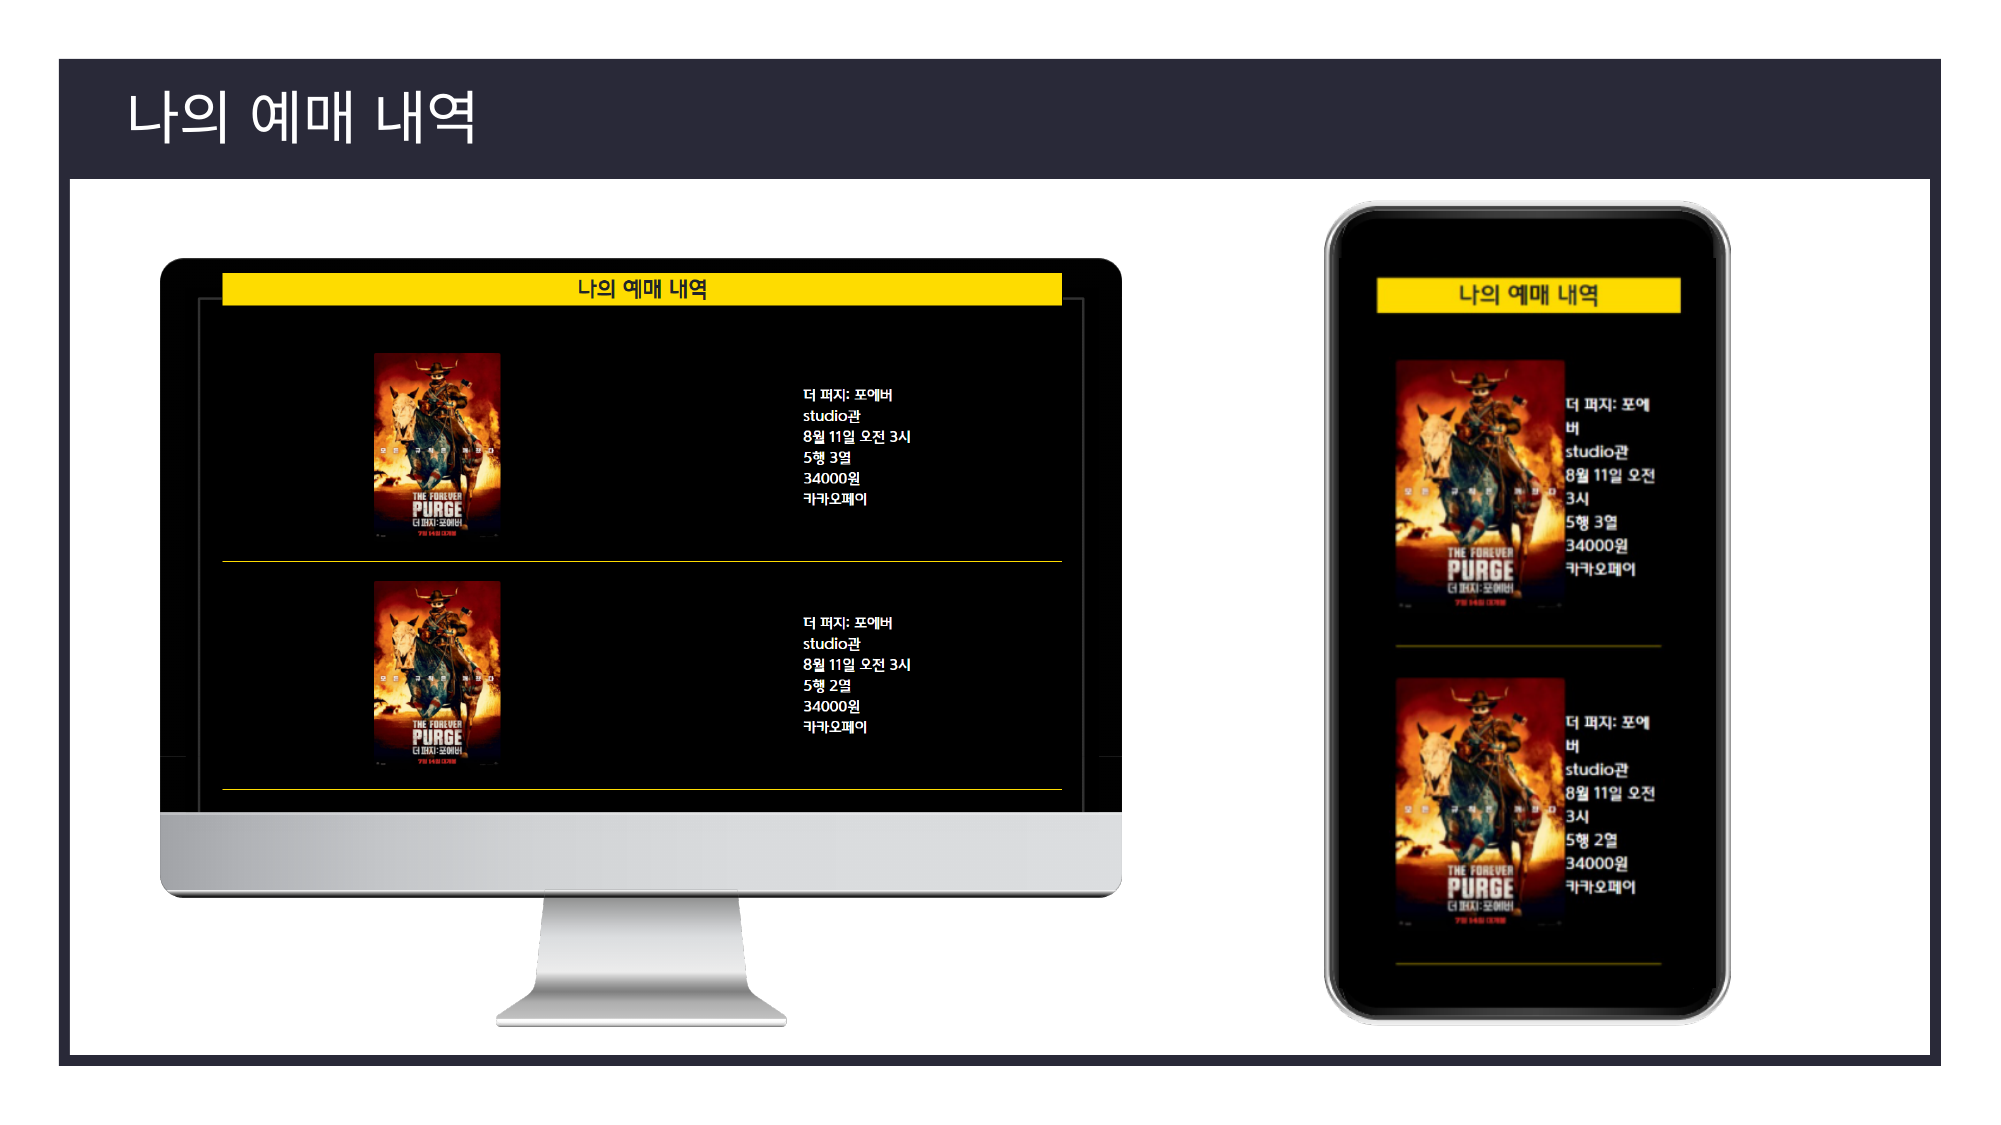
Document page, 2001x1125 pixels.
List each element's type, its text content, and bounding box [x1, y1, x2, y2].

text_box 나의 예매 내역 [111, 73, 593, 159]
picture [221, 273, 1063, 800]
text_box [159, 258, 1122, 1027]
picture [1339, 258, 1716, 988]
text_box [1324, 199, 1731, 1027]
